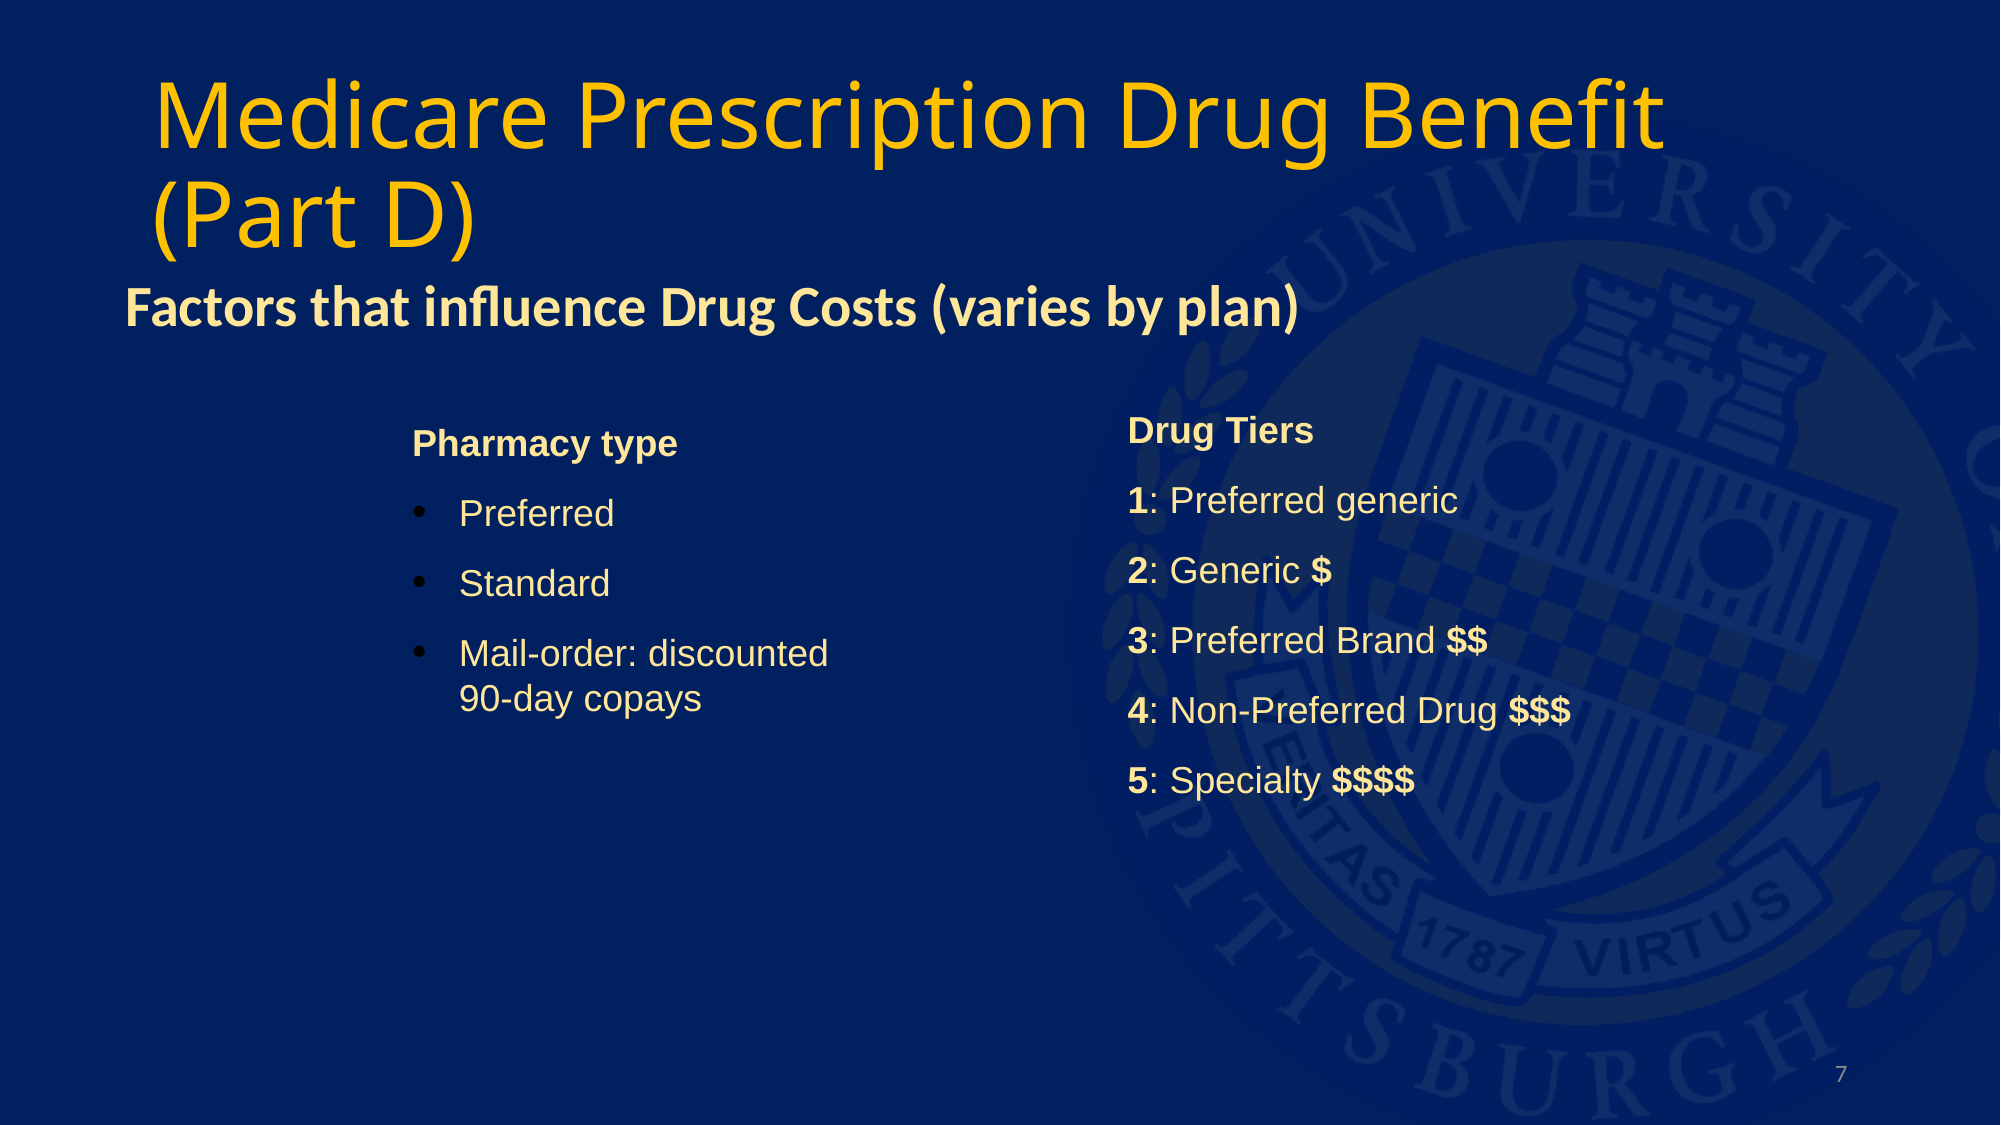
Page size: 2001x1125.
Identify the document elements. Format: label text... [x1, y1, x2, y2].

title Medicare Prescription Drug Benefit (Part D) [137, 59, 1863, 260]
text_box Pharmacy type Preferred Standard Mail-order: discounted 90-day copays [397, 411, 859, 797]
text_box Drug Tiers 1: Preferred generic 2: Generic $ 3: Preferred Brand $$ 4: Non-Preferred Drug $$$ 5: Specialty $$$$ [1112, 398, 1603, 809]
text_box Factors that influence Drug Costs (varies by plan) [110, 260, 1887, 346]
slide_number 7 [1412, 1042, 1863, 1103]
